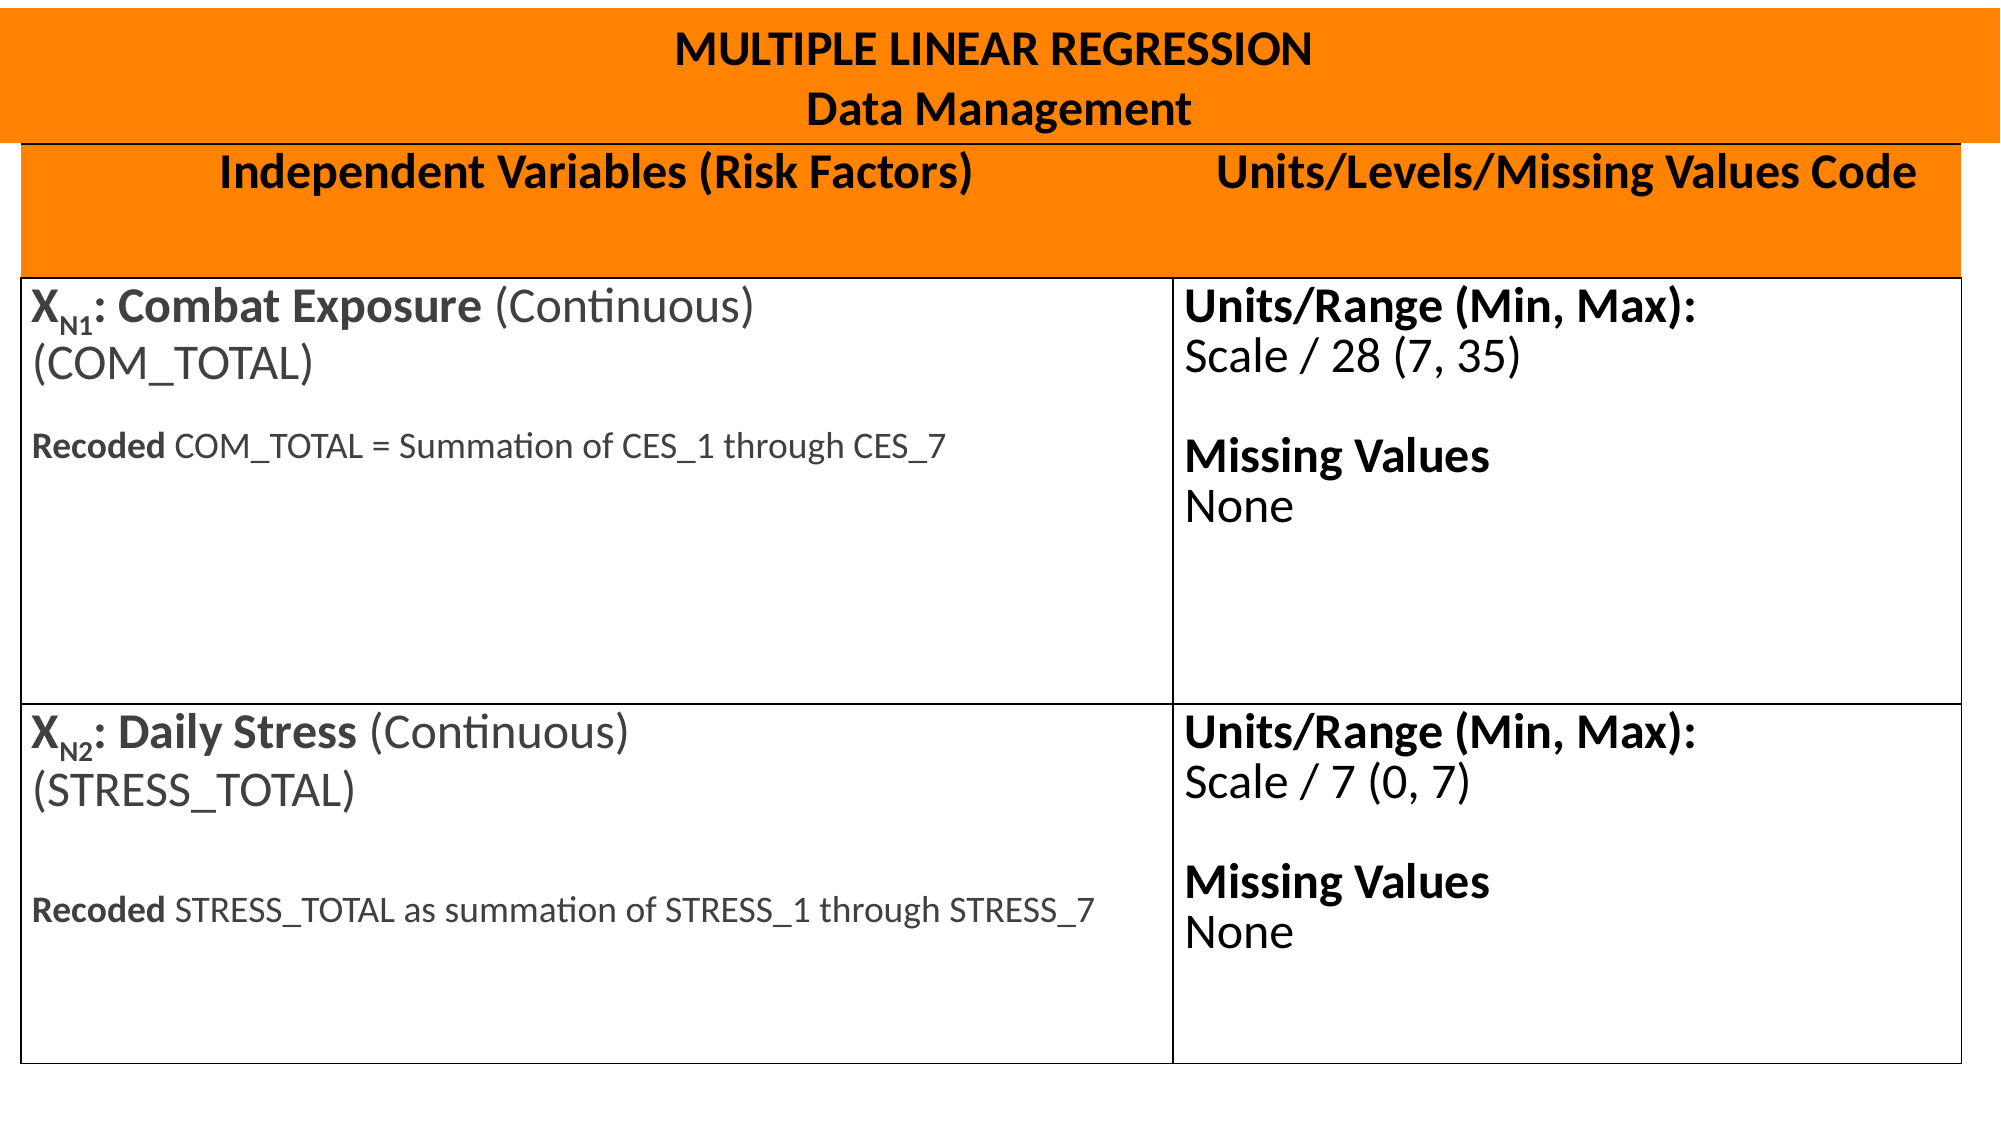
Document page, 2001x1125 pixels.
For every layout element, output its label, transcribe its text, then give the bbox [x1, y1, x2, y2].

table_cell XN2: Daily Stress (Continuous) (STRESS_TOTAL) Recoded STRESS_TOTAL as summation of STRESS_1 through STRESS_7 [22, 705, 1172, 1063]
table_cell Units/Range (Min, Max): Scale / 7 (0, 7) Missing Values None [1174, 705, 1961, 1063]
table_cell XN1: Combat Exposure (Continuous) (COM_TOTAL) Recoded COM_TOTAL = Summation of CES_1 through CES_7 [22, 279, 1172, 703]
table_cell Units/Range (Min, Max): Scale / 28 (7, 35) Missing Values None [1174, 279, 1961, 703]
table_header Units/Levels/Missing Values Code [1173, 145, 1961, 277]
text_box MULTIPLE LINEAR REGRESSION Data Management [0, 8, 2000, 144]
table_header Independent Variables (Risk Factors) [21, 145, 1173, 277]
